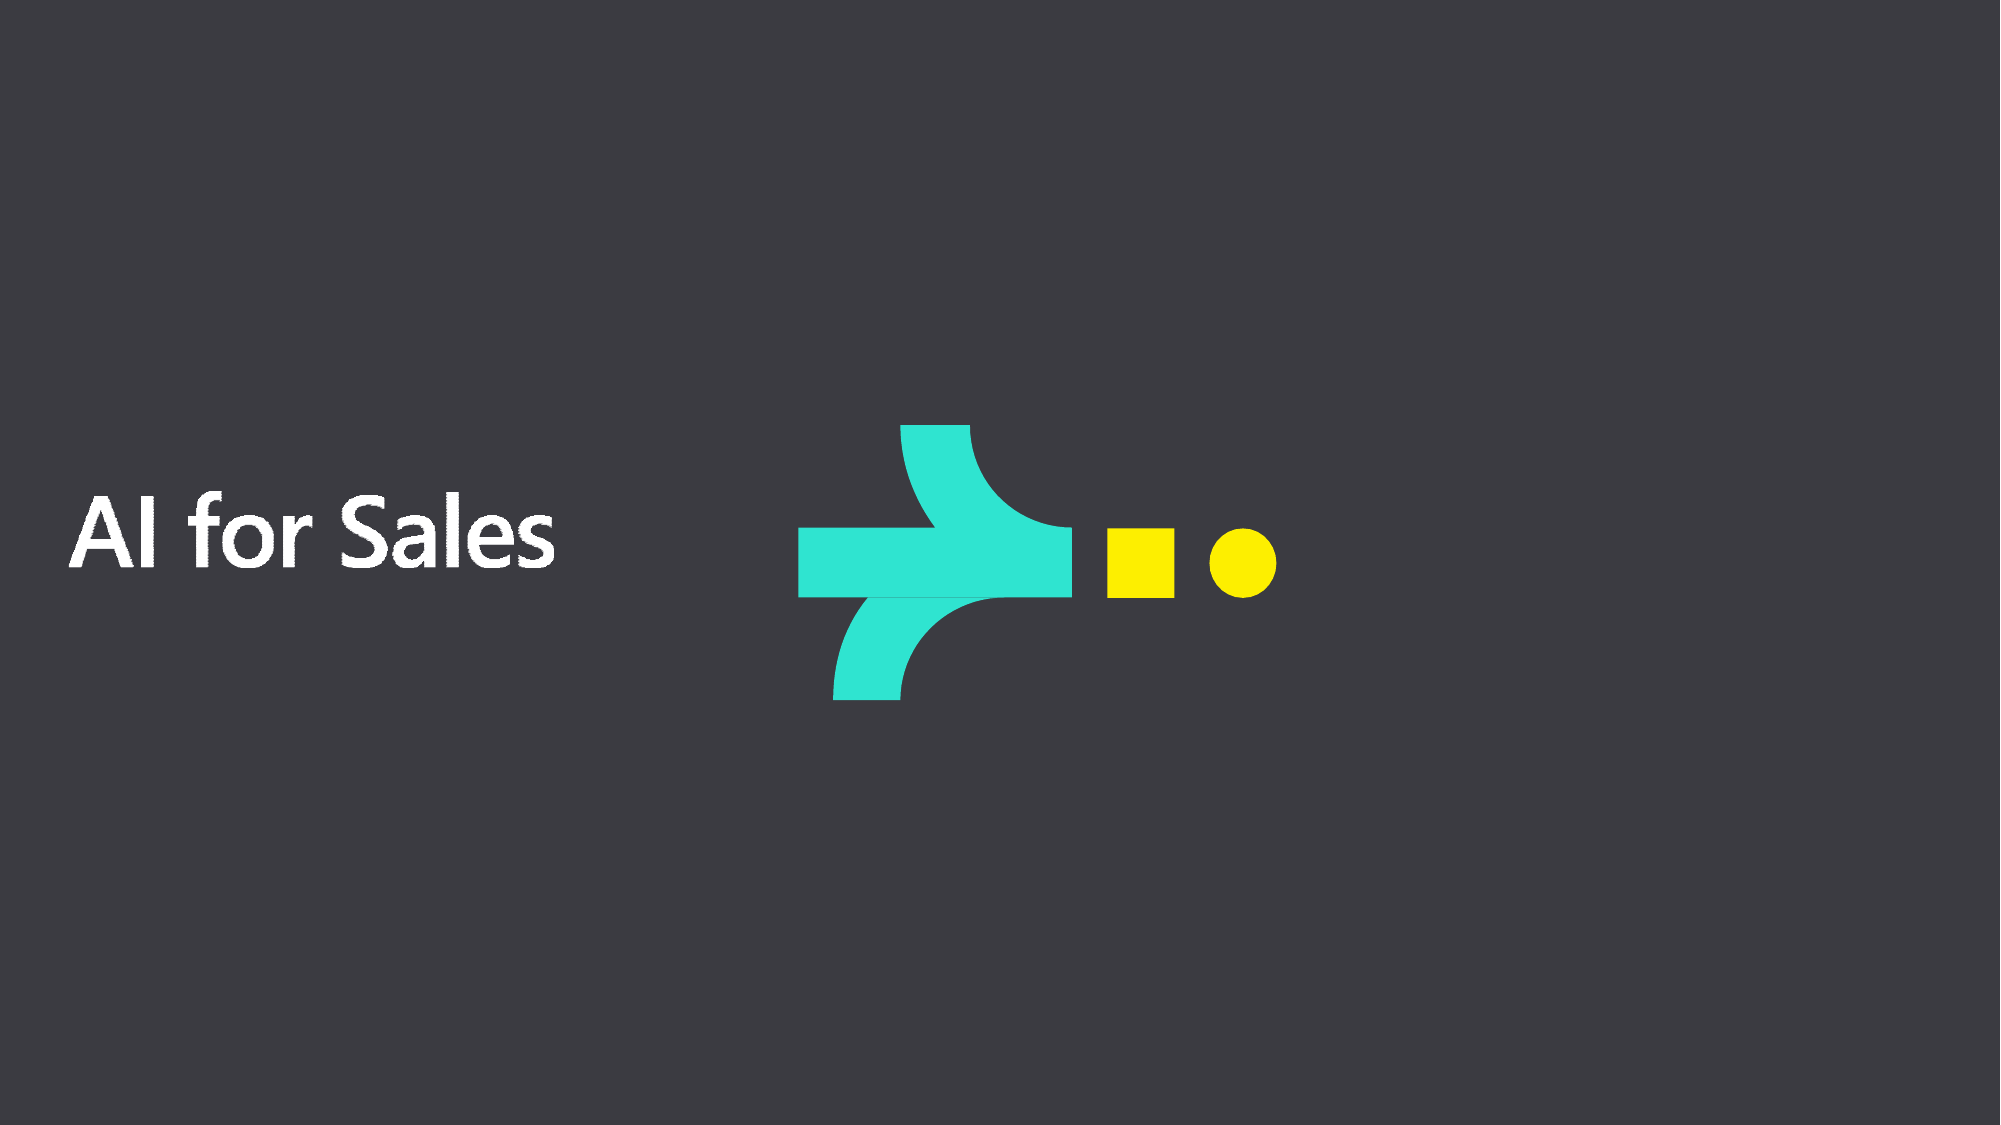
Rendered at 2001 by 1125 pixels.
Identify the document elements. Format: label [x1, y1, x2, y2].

text_box [68, 491, 554, 569]
text_box [0, 0, 2000, 1125]
text_box [1209, 528, 1277, 598]
text_box [798, 425, 1072, 701]
text_box [1107, 528, 1175, 598]
